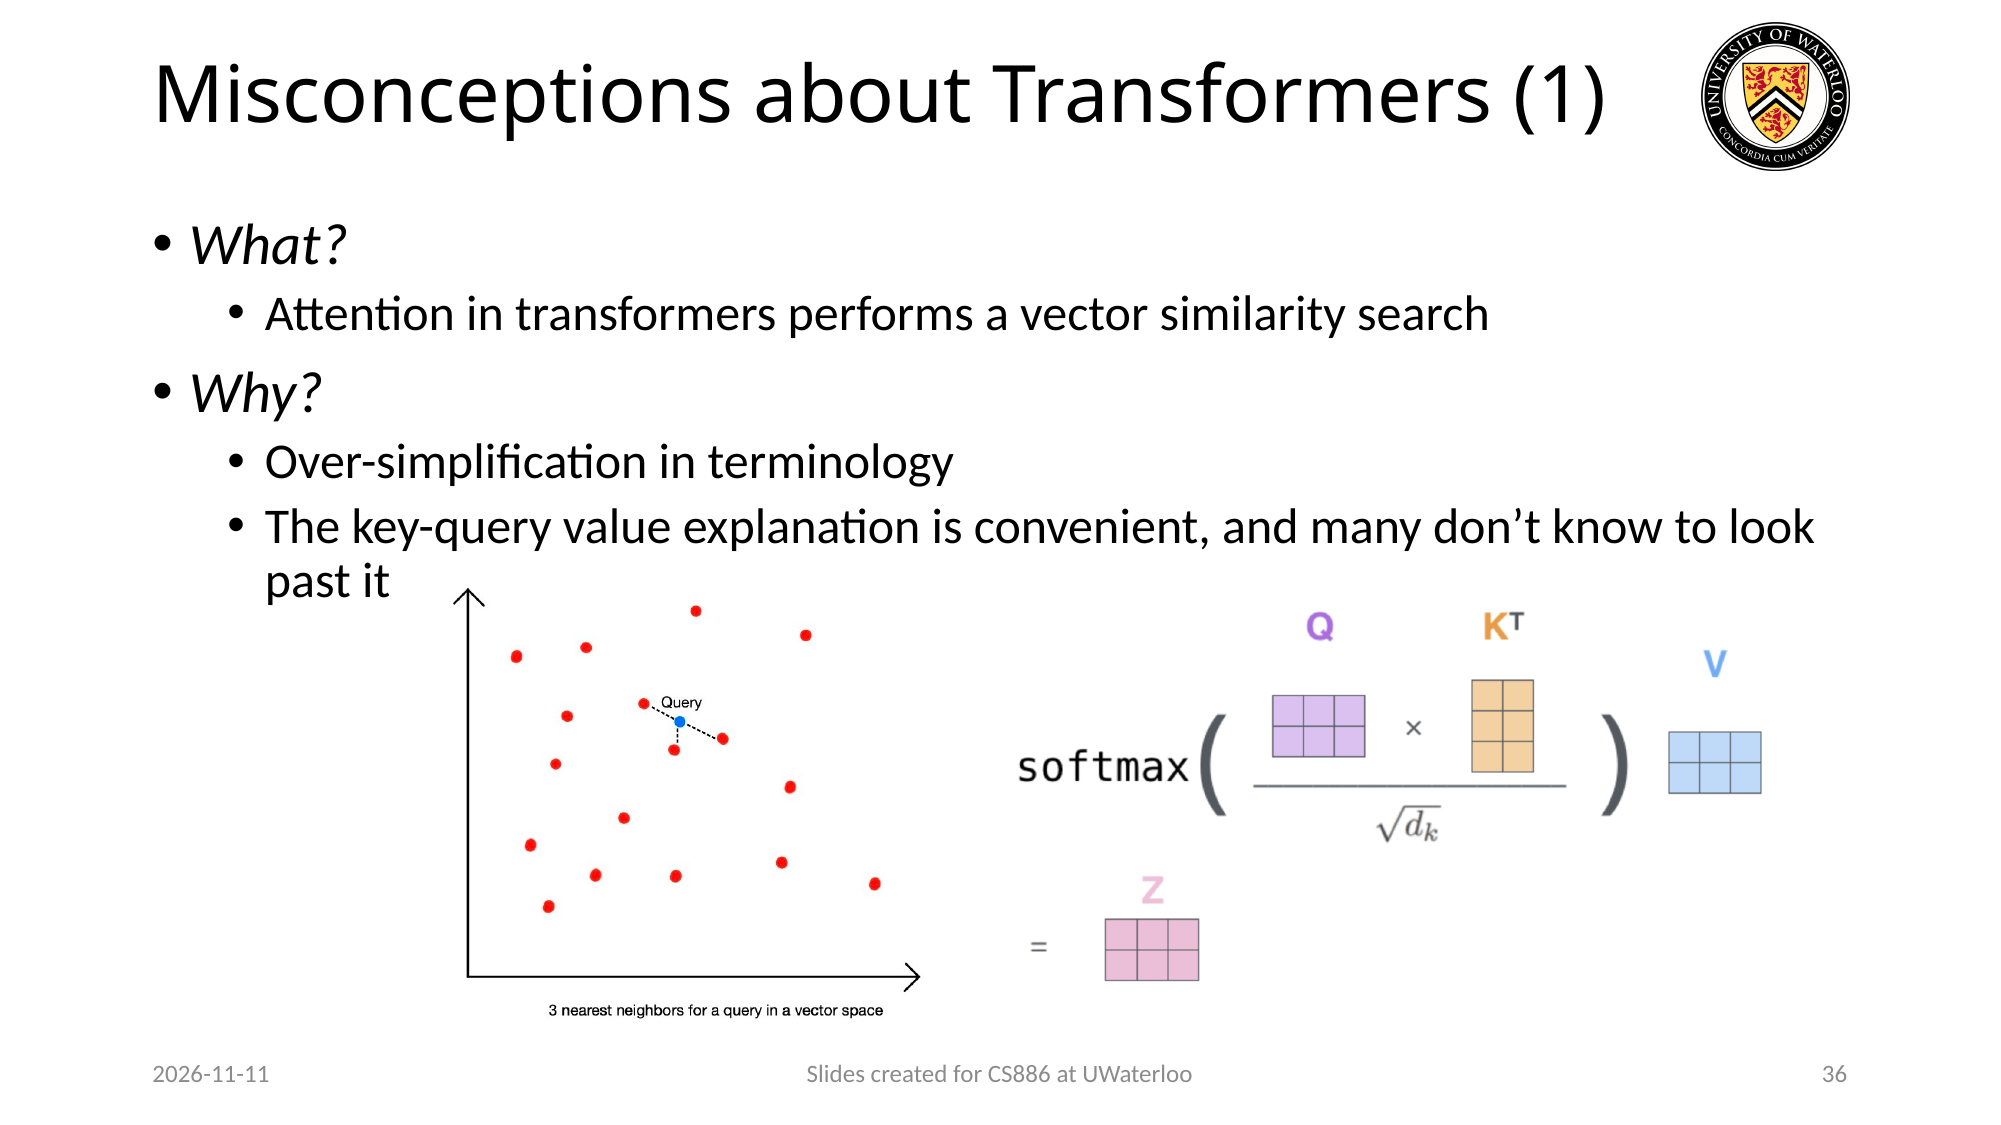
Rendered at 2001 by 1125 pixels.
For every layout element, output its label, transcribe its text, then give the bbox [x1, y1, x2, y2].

list What? Attention in transformers performs a vector similarity search Why? Over-simplification in terminology The key-query value explanation is convenient, and many don’t know to look past it [137, 206, 1863, 1014]
slide_number 36 [1412, 1042, 1863, 1103]
picture [449, 565, 926, 1028]
picture [999, 591, 1789, 1002]
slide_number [137, 1042, 588, 1103]
title Misconceptions about Transformers (1) [137, 22, 1863, 171]
footer Slides created for CS886 at UWaterloo [662, 1042, 1338, 1103]
